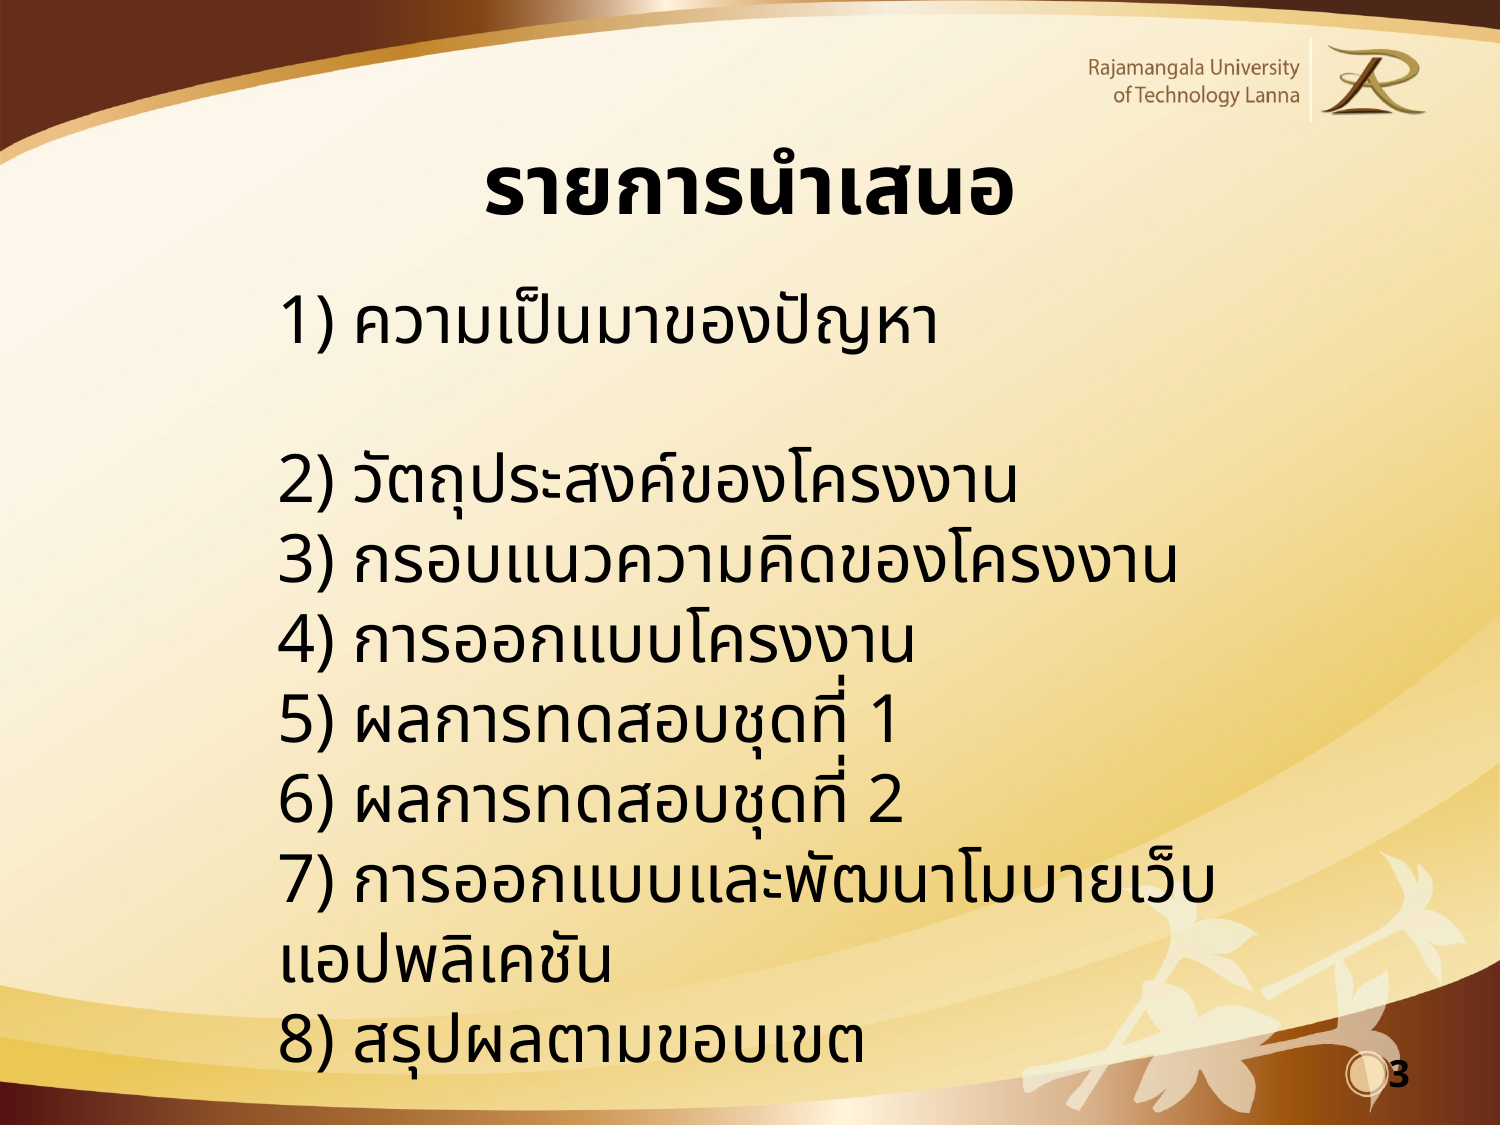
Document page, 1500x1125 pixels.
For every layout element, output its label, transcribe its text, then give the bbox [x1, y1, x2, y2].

picture [0, 275, 1500, 1125]
title รายการนำเสนอ [0, 87, 1500, 275]
text_box 1) ความเป็นมาของปัญหา 2) วัตถุประสงค์ของโครงงาน 3) กรอบแนวความคิดของโครงงาน 4) การออกแบบโครงงาน 5) ผลการทดสอบชุดที่ 1 6) ผลการทดสอบชุดที่ 2 7) การออกแบบและพัฒนาโมบายเว็บแอปพลิเคชัน 8) สรุปผลตามขอบเขต [262, 268, 1250, 1084]
slide_number 3 [1074, 1042, 1425, 1103]
picture [0, 0, 1500, 87]
